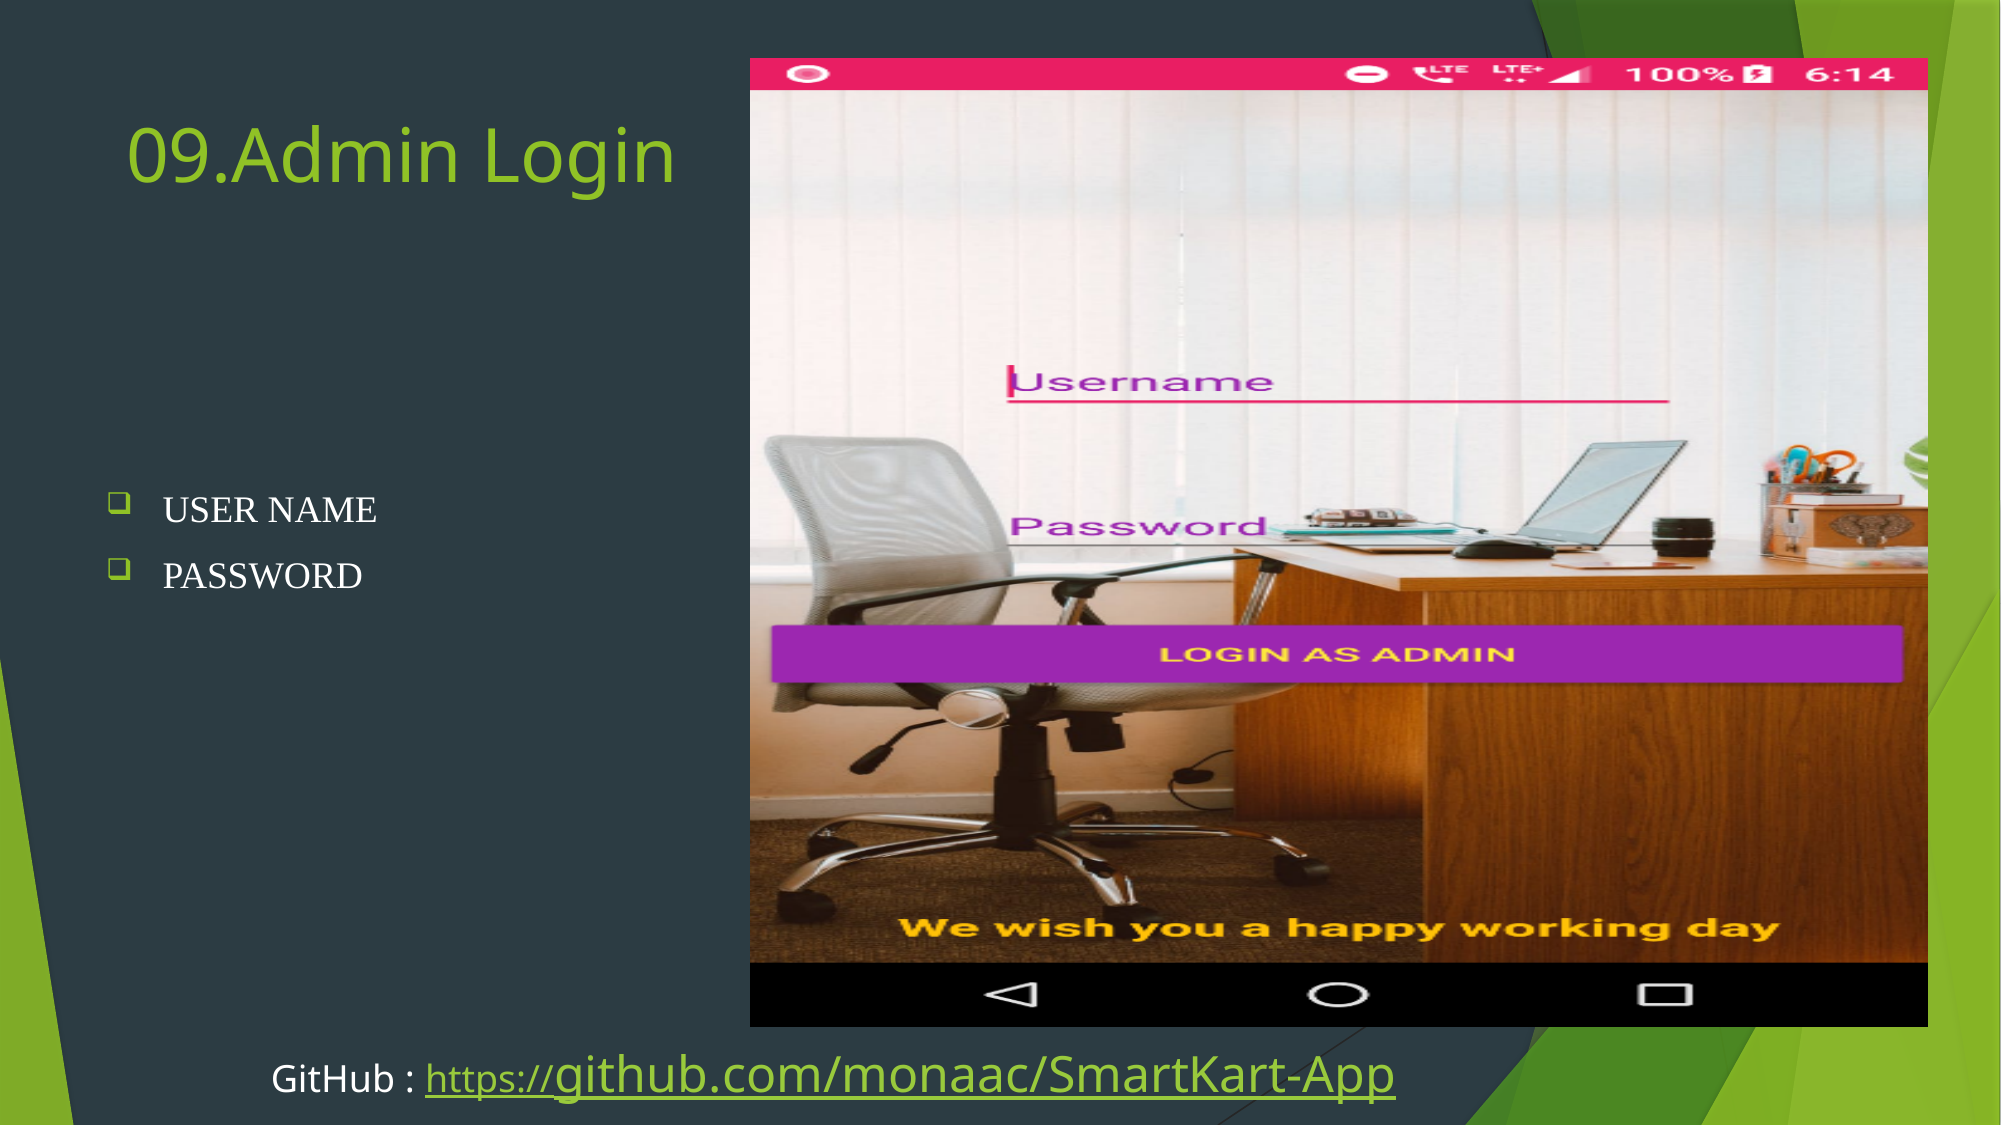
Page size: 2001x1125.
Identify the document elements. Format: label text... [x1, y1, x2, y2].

title 09.Admin Login [111, 99, 745, 317]
text_box GitHub : https://github.com/monaac/SmartKart-App [256, 1034, 1412, 1125]
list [750, 58, 1928, 1027]
text_box USER NAME PASSWORD [91, 477, 745, 881]
